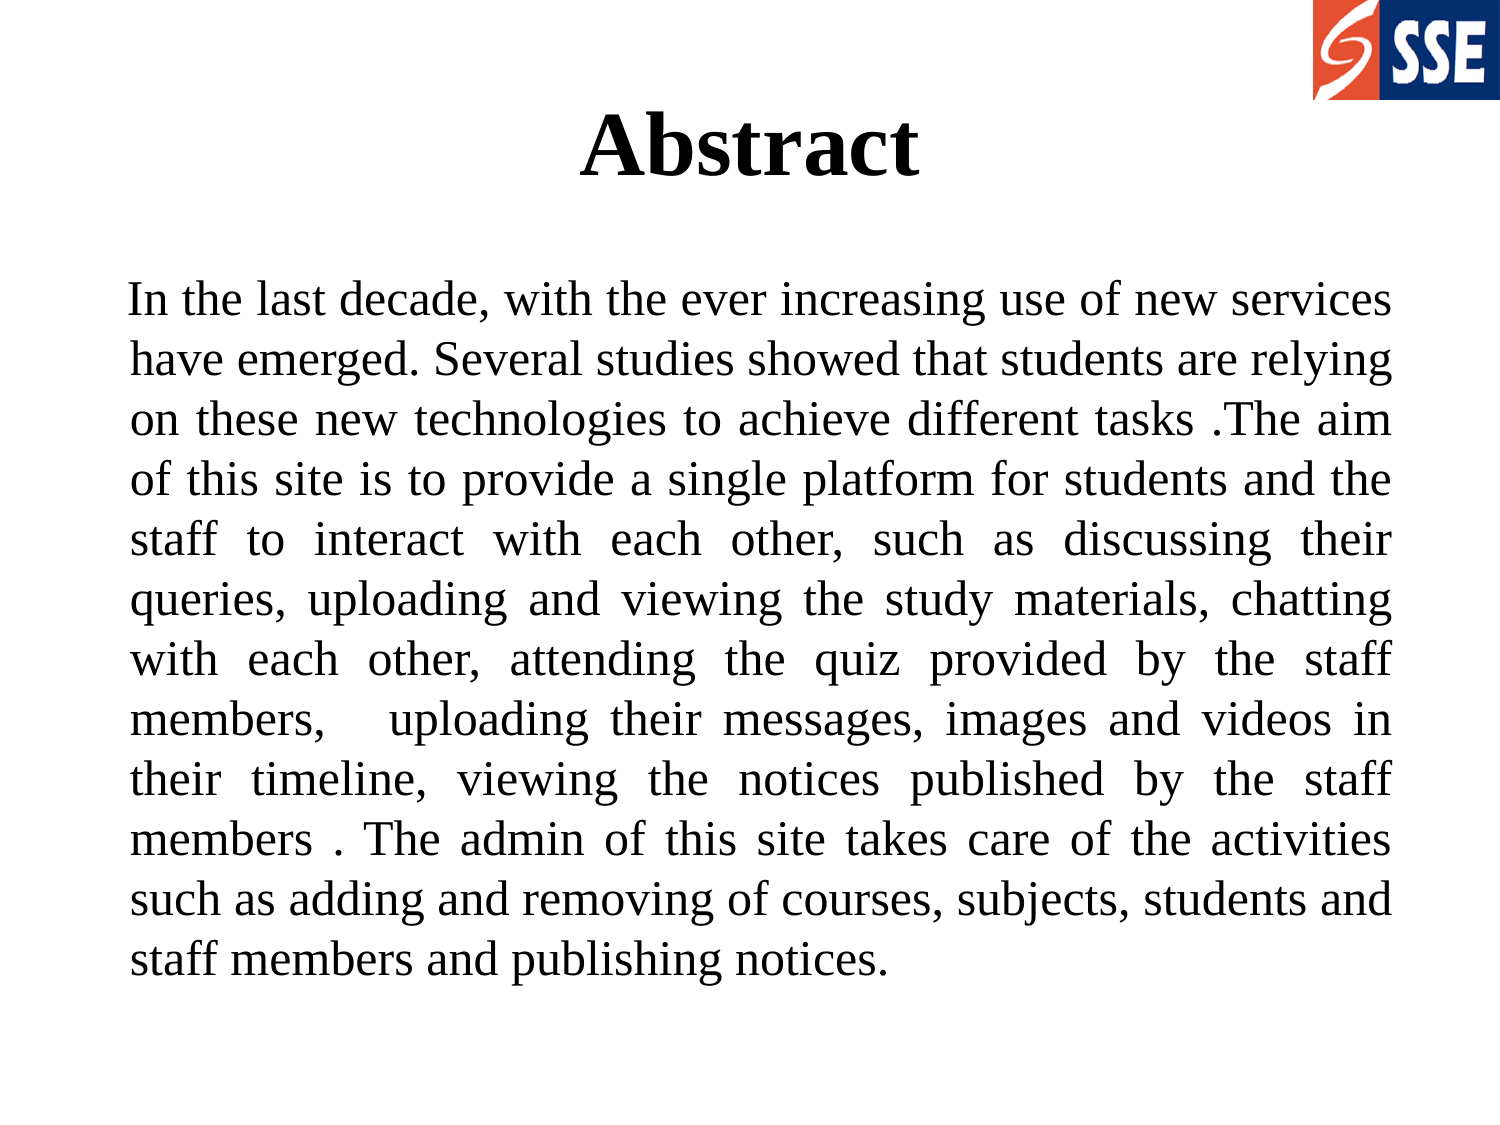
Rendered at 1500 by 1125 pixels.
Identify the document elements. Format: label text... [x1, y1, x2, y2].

list In the last decade, with the ever increasing use of new services have emerged. Several studies showed that students are relying on these new technologies to achieve different tasks .The aim of this site is to provide a single platform for students and the staff to interact with each other, such as discussing their queries, uploading and viewing the study materials, chatting with each other, attending the quiz provided by the staff members, uploading their messages, images and videos in their timeline, viewing the notices published by the staff members . The admin of this site takes care of the activities such as adding and removing of courses, subjects, students and staff members and publishing notices. [58, 257, 1409, 1001]
title Abstract [75, 45, 1425, 233]
picture [1313, 0, 1500, 101]
